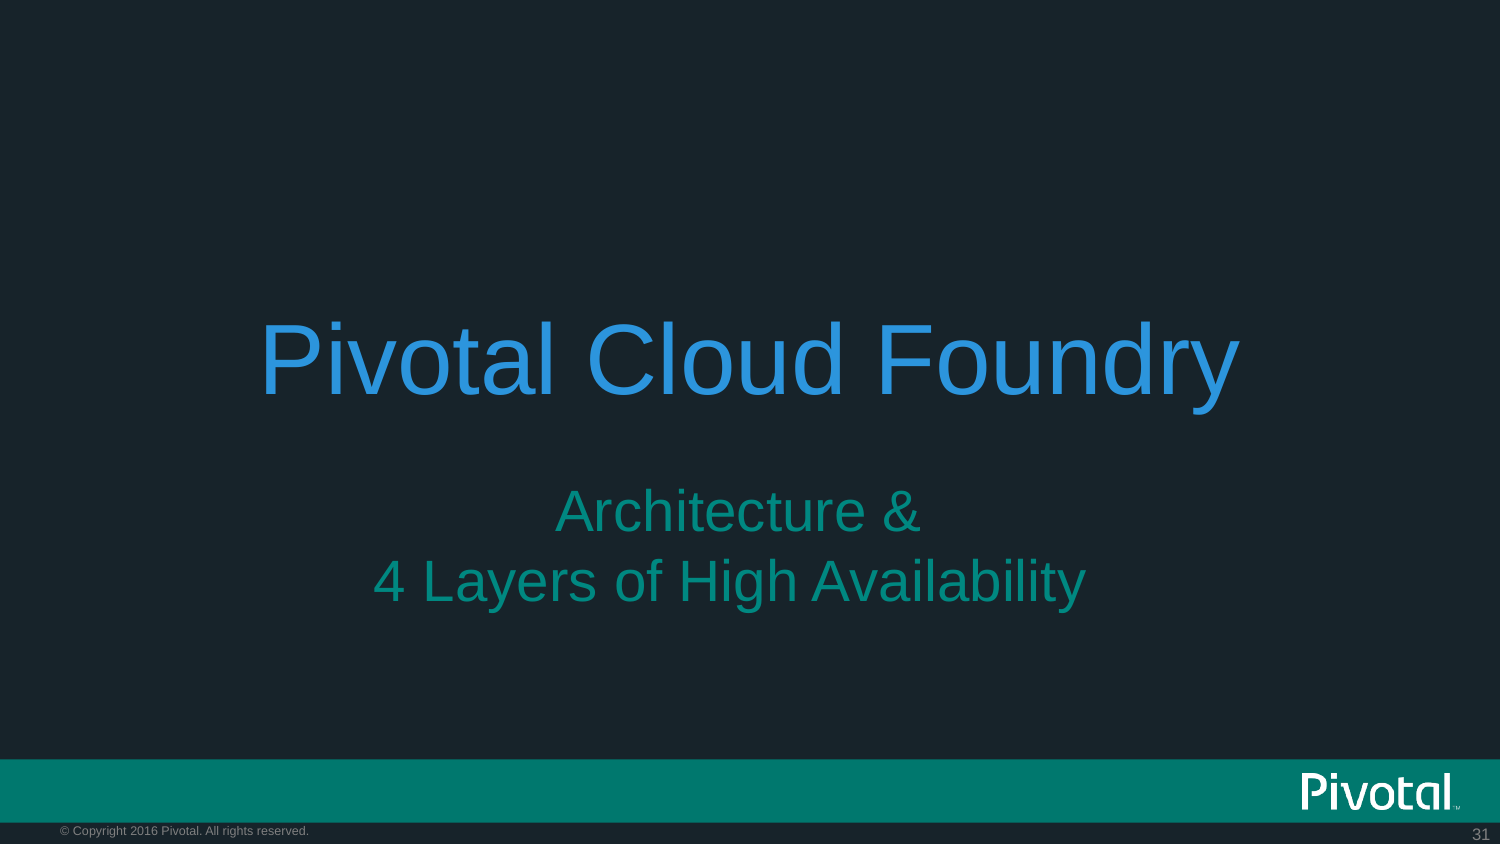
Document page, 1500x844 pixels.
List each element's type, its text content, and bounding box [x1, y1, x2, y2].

title Pivotal Cloud Foundry [112, 259, 1388, 450]
picture [1302, 773, 1460, 810]
text_box Architecture & 4 Layers of High Availability [101, 478, 1377, 608]
